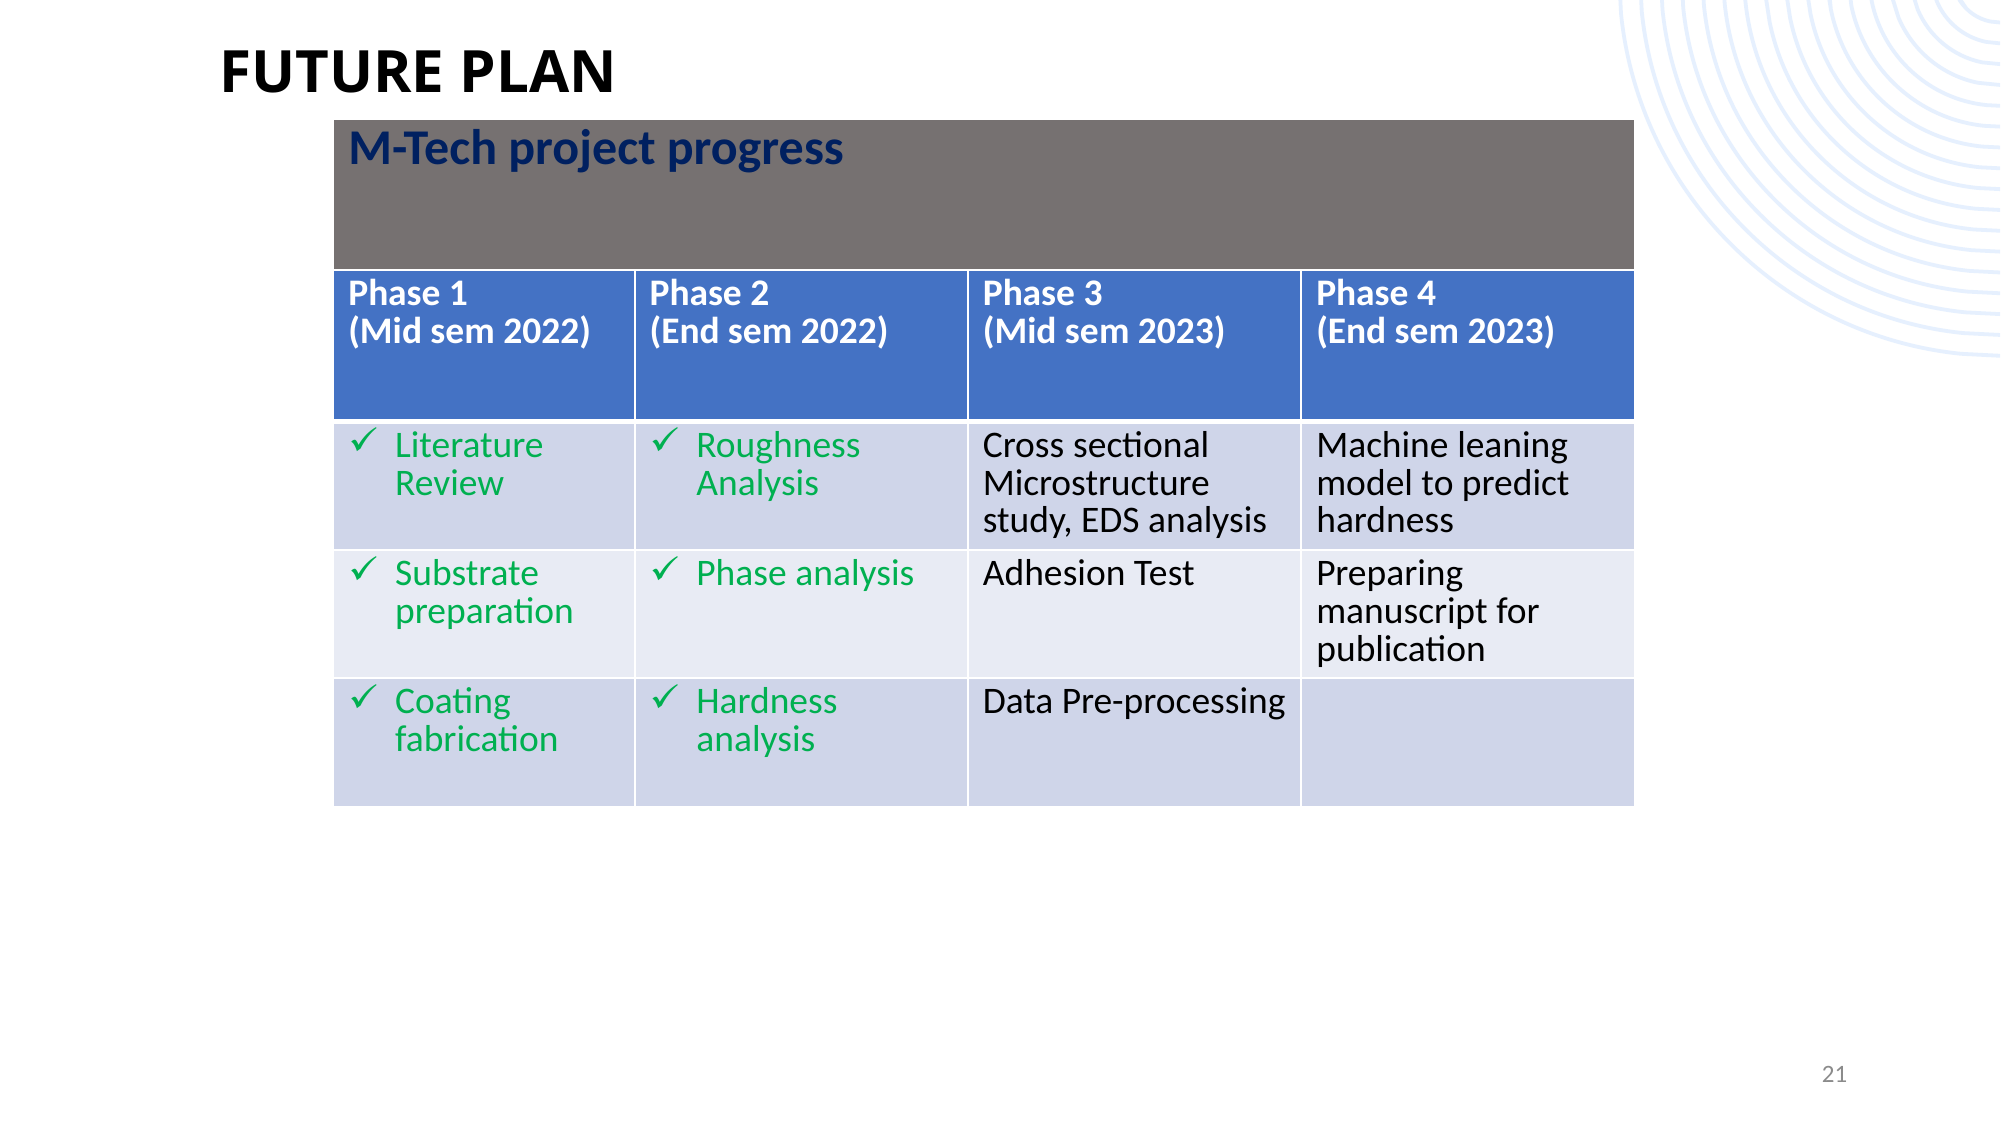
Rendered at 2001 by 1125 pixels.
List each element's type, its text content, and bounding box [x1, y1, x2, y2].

table_cell Phase analysis [636, 551, 967, 677]
table_header Phase 1 (Mid sem 2022) [334, 271, 634, 419]
text_box FUTURE PLAN [204, 26, 887, 112]
slide_number 21 [1412, 1042, 1863, 1103]
table_cell Hardness analysis [636, 679, 967, 806]
table_cell Adhesion Test [969, 551, 1300, 677]
table_cell Coating fabrication [334, 679, 634, 806]
table_header Phase 3 (Mid sem 2023) [969, 271, 1300, 419]
table_cell Preparing manuscript for publication [1302, 551, 1634, 677]
table_cell Roughness Analysis [636, 424, 967, 549]
table_cell Machine leaning model to predict hardness [1302, 424, 1634, 549]
table_cell Literature Review [334, 424, 634, 549]
table_header M-Tech project progress [334, 120, 1634, 269]
table_cell Substrate preparation [334, 551, 634, 677]
table_header Phase 2 (End sem 2022) [636, 271, 967, 419]
table_header Phase 4 (End sem 2023) [1302, 271, 1634, 419]
table_cell [1302, 679, 1634, 806]
table_cell Cross sectional Microstructure study, EDS analysis [969, 424, 1300, 549]
table_cell Data Pre-processing [969, 679, 1300, 806]
